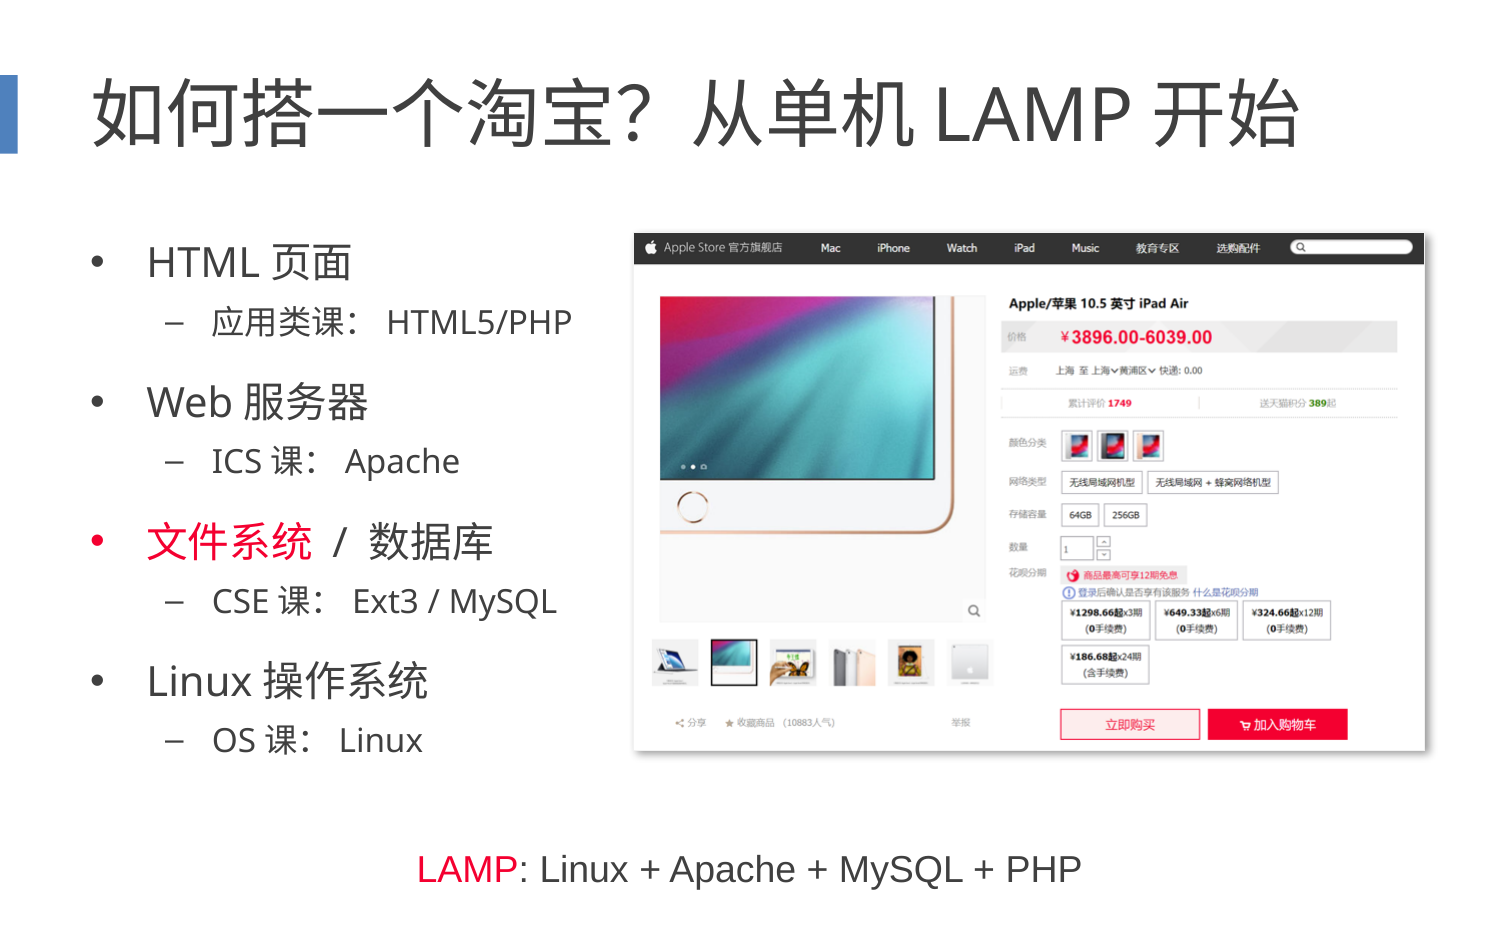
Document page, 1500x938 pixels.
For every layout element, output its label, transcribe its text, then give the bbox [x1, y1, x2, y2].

text_box LAMP: Linux + Apache + MySQL + PHP [401, 837, 1099, 898]
title 如何搭一个淘宝？从单机LAMP开始 [75, 37, 1425, 186]
picture [633, 232, 1426, 751]
list HTML页面 应用类课：HTML5/PHP Web服务器 ICS课：Apache 文件系统 / 数据库 CSE课：Ext3 / MySQL Linux操作系统 OS课：Linux [75, 218, 609, 838]
